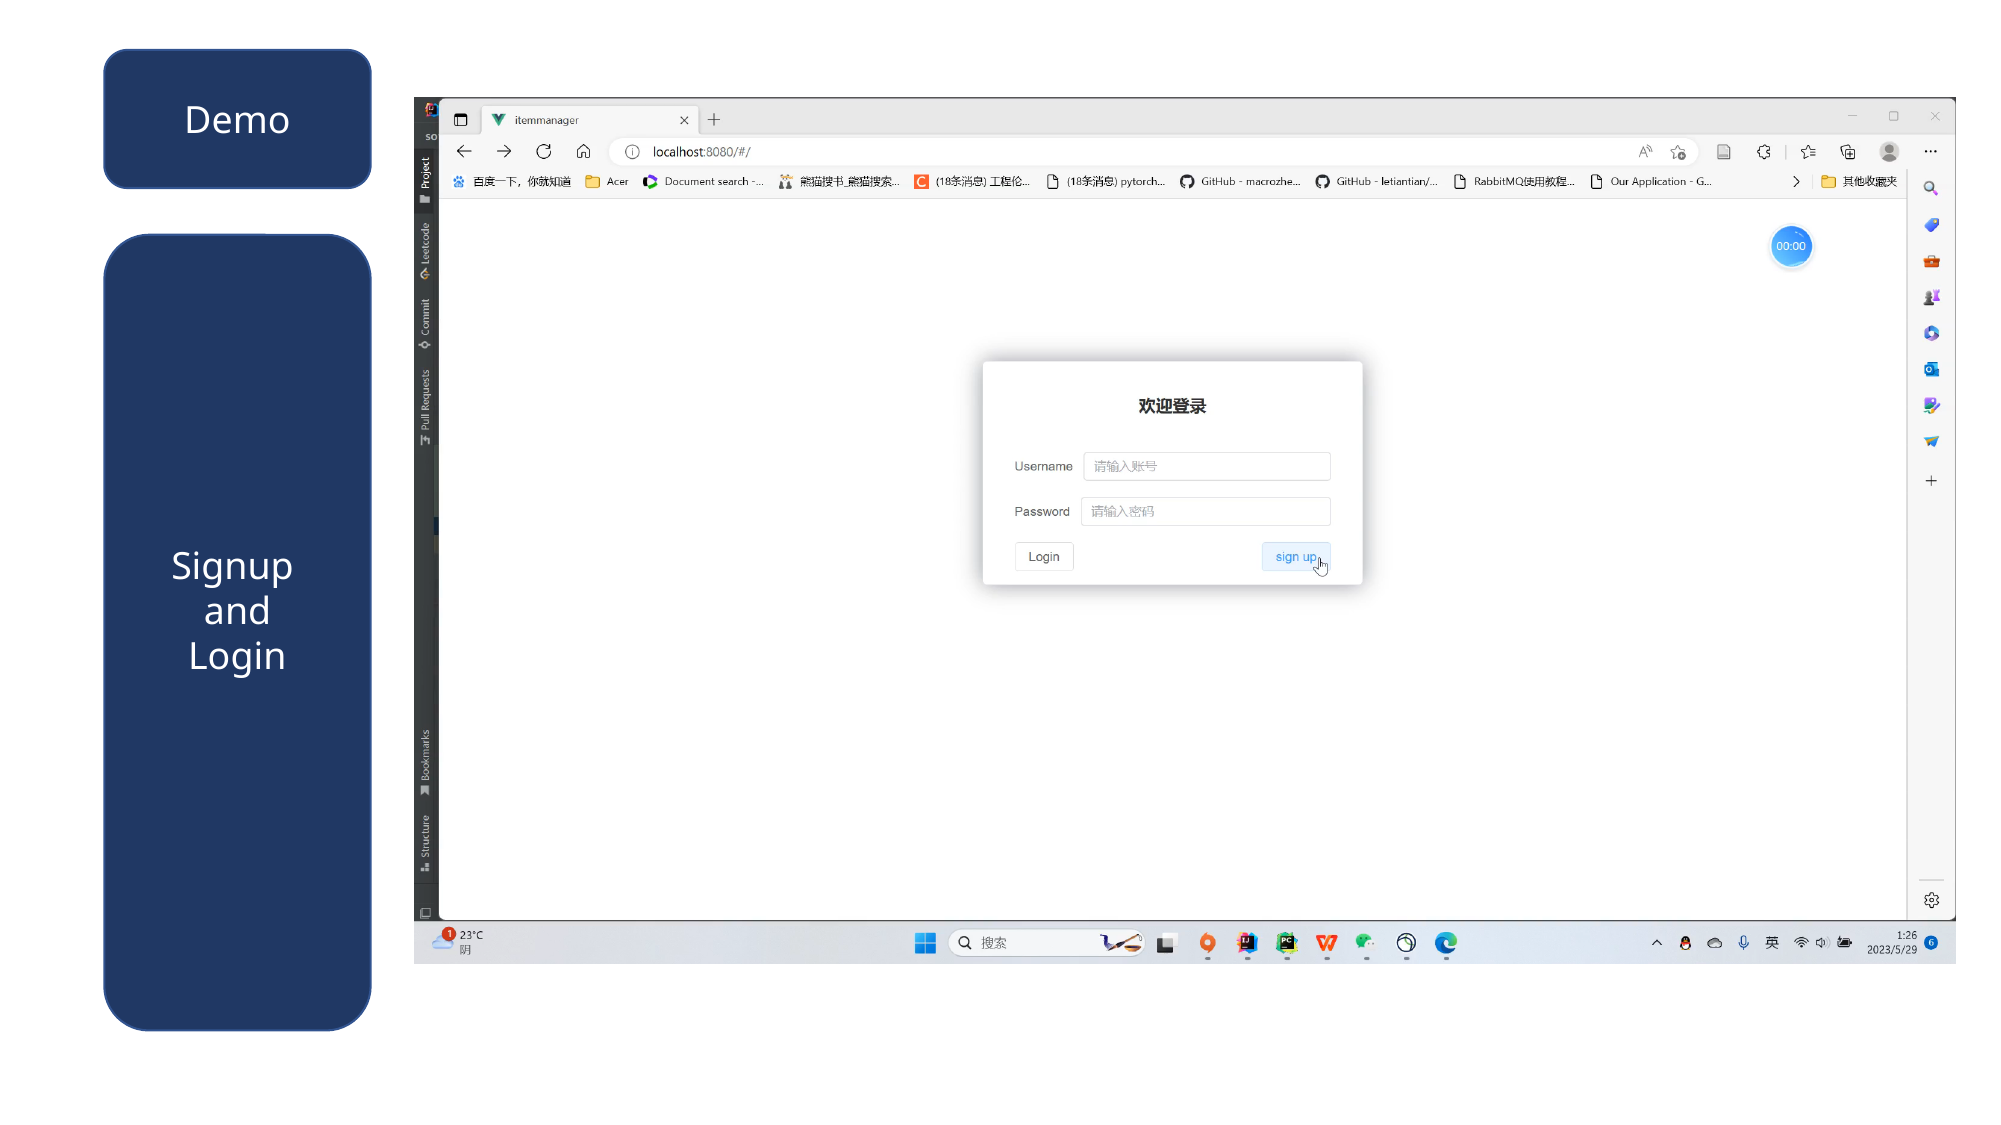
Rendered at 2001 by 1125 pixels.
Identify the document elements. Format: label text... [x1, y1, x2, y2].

text_box Signup and Login [103, 233, 372, 1032]
text_box Demo [103, 48, 372, 190]
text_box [413, 96, 1957, 965]
